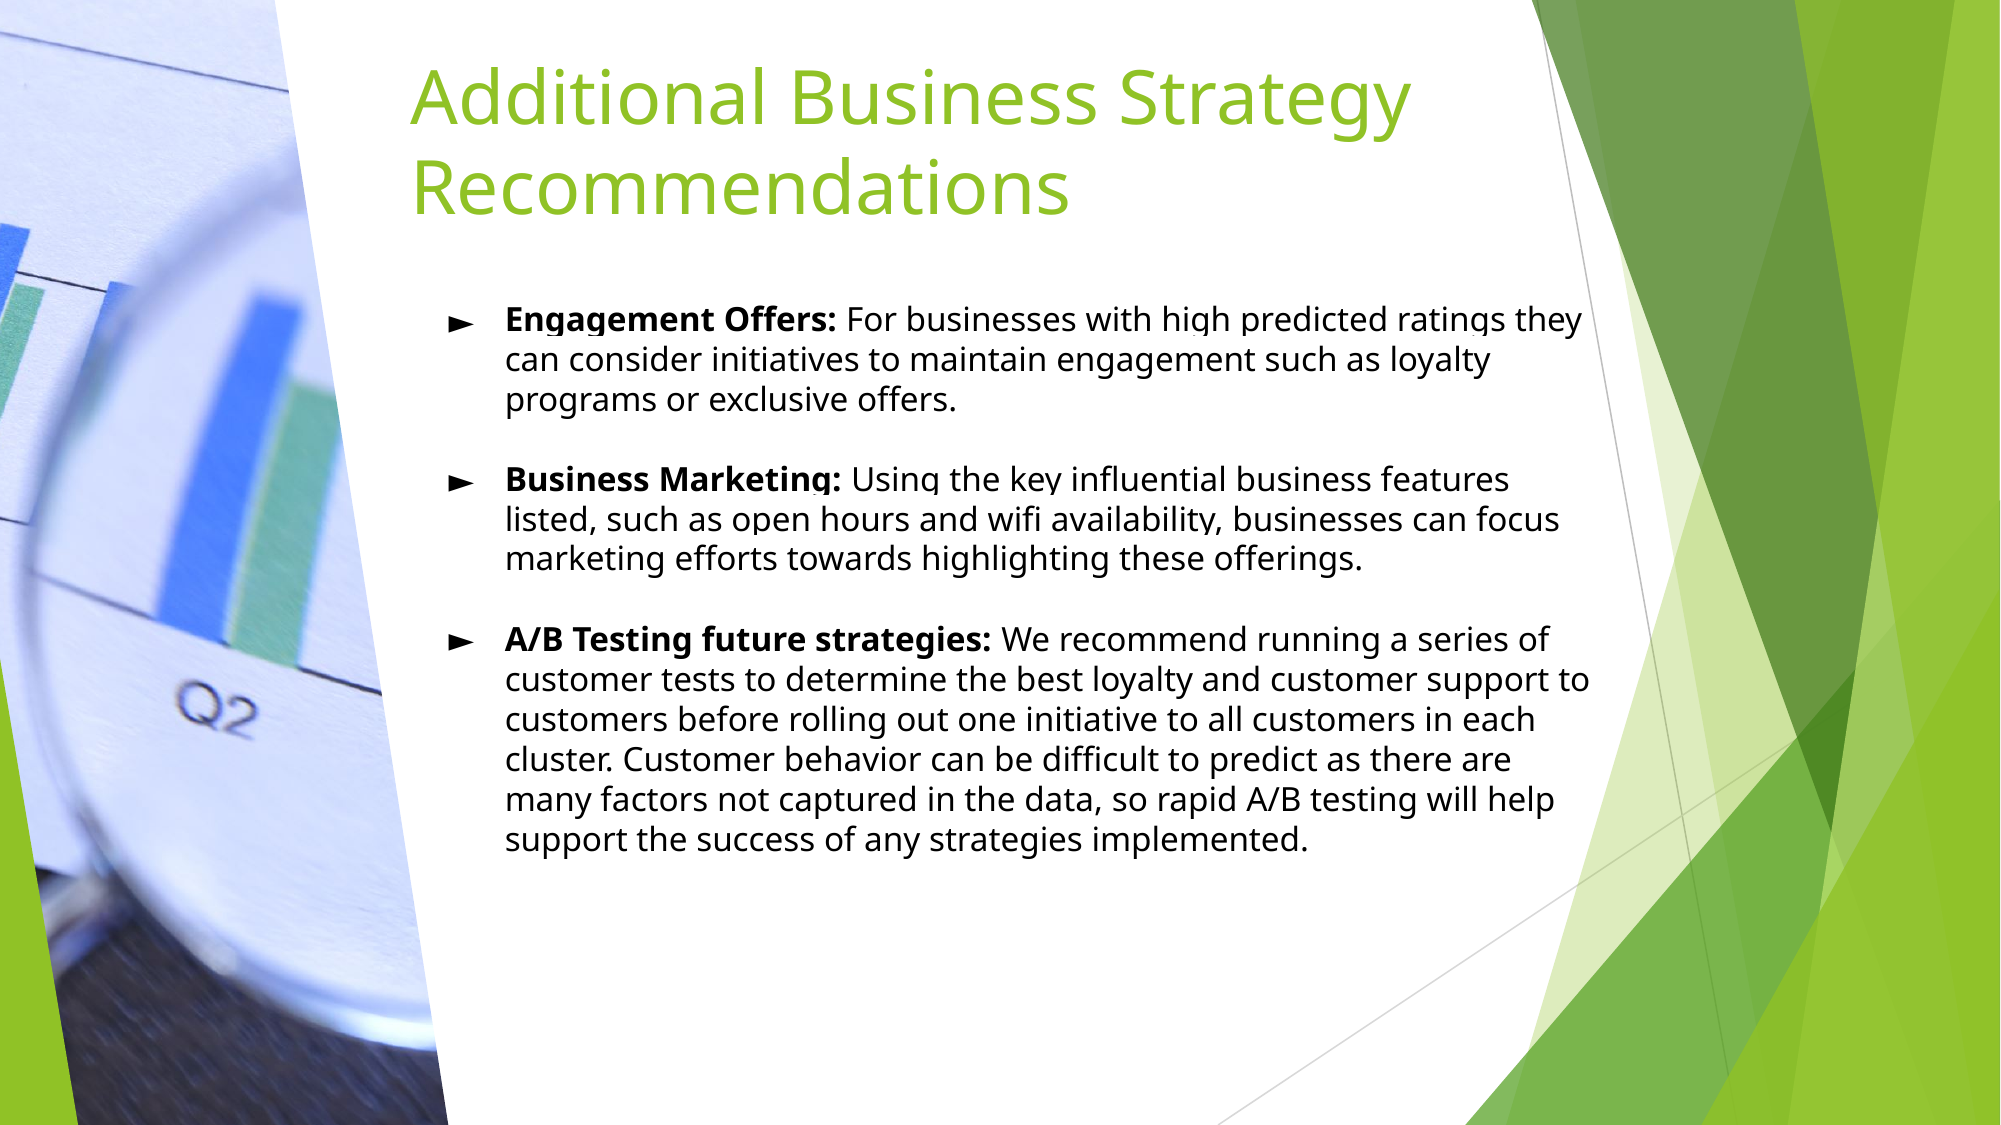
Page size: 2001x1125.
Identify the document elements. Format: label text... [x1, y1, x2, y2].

picture [0, 0, 449, 1125]
list Engagement Offers: For businesses with high predicted ratings they can consider initiatives to maintain engagement such as loyalty programs or exclusive offers. Business Marketing: Using the key influential business features listed, such as open hours and wifi availability, businesses can focus marketing efforts towards highlighting these offerings. A/B Testing future strategies: We recommend running a series of customer tests to determine the best loyalty and customer support to customers before rolling out one initiative to all customers in each cluster. Customer behavior can be difficult to predict as there are many factors not captured in the data, so rapid A/B testing will help support the success of any strategies implemented. [452, 209, 1617, 952]
title Additional Business Strategy Recommendations [452, 42, 1822, 259]
